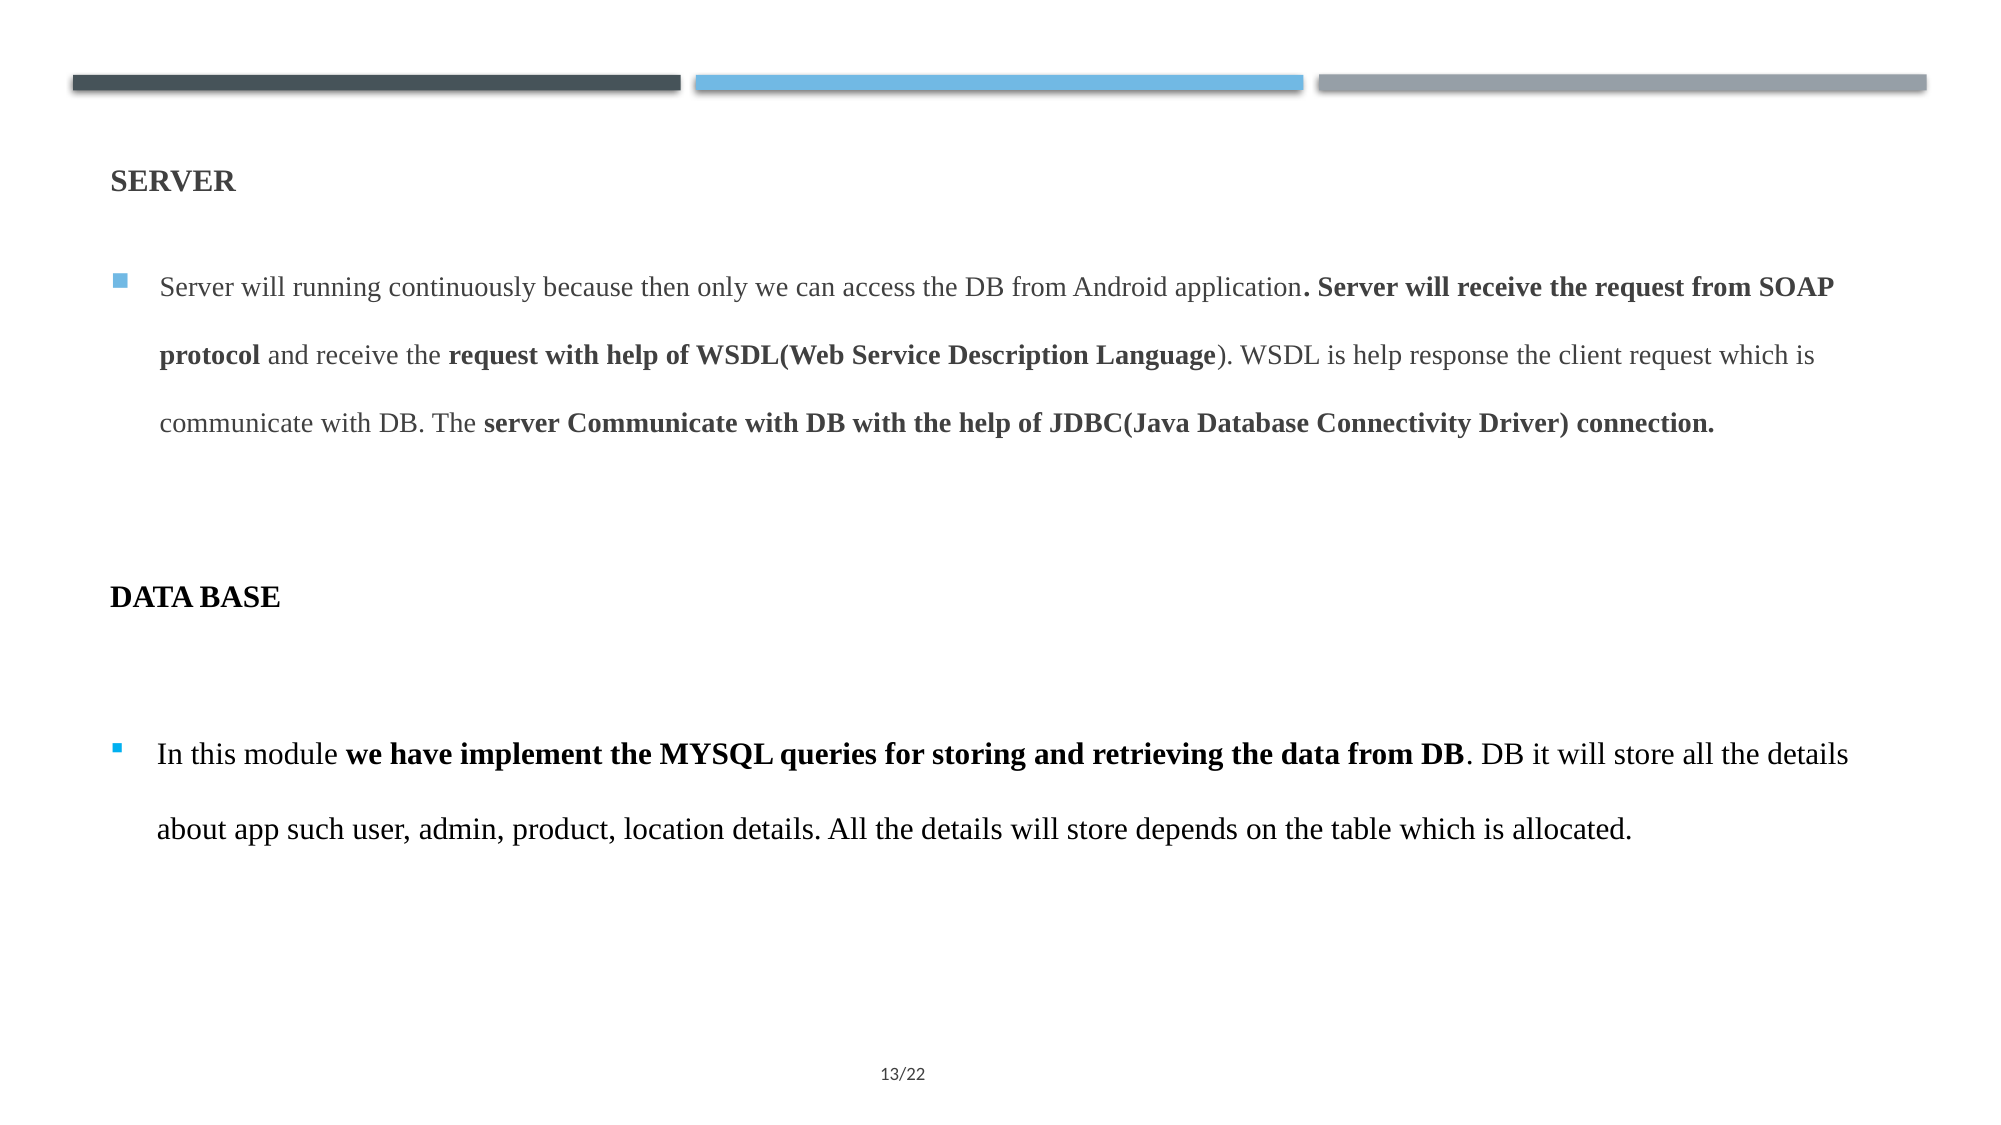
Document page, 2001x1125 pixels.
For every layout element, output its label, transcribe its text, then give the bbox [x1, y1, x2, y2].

title SERVER [95, 115, 1905, 205]
list Server will running continuously because then only we can access the DB from Android application. Server will receive the request from SOAP protocol and receive the request with help of WSDL(Web Service Description Language). WSDL is help response the client request which is communicate with DB. The server Communicate with DB with the help of JDBC(Java Database Connectivity Driver) connection. [95, 223, 1905, 448]
text_box DATA BASE [95, 568, 1783, 622]
text_box In this module we have implement the MYSQL queries for storing and retrieving the data from DB. DB it will store all the details about app such user, admin, product, location details. All the details will store depends on the table which is allocated. [95, 688, 1905, 853]
footer 13/22 [865, 1043, 2000, 1104]
